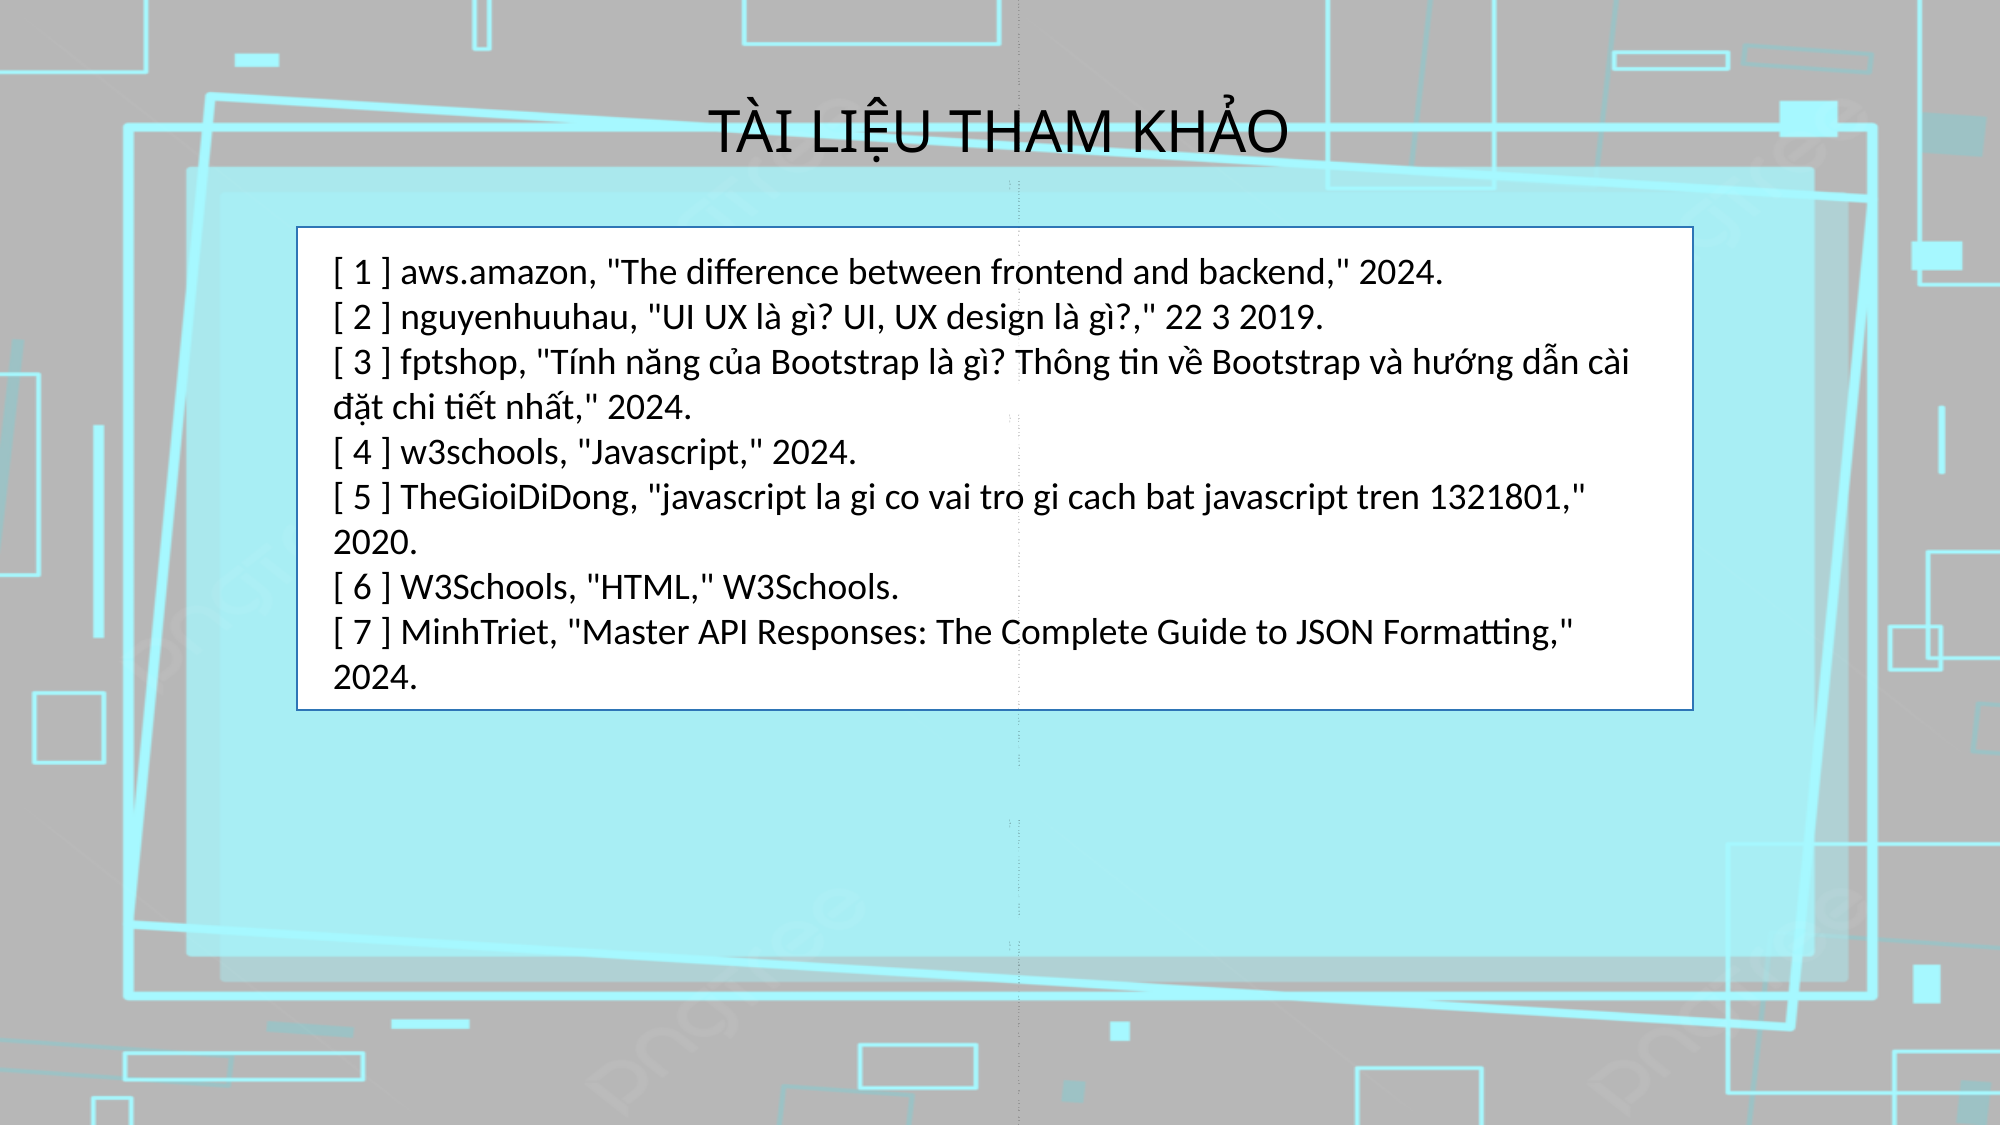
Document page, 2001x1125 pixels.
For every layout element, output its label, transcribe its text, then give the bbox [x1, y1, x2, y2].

text_box [296, 226, 997, 711]
table_cell [5] [997, 939, 1006, 1125]
text_box [ 1 ] aws.amazon, "The difference between frontend and backend," 2024. [ 2 ] nguyenhuuhau, "UI UX là gì? UI, UX design là gì?," 22 3 2019. [ 3 ] fptshop, "Tính năng của Bootstrap là gì? Thông tin về Bootstrap và hướng dẫn cài đặt chi tiết nhất," 2024. [ 4 ] w3schools, "Javascript," 2024. [ 5 ] TheGioiDiDong, "javascript la gi co vai tro gi cach bat javascript tren 1321801," 2020. [ 6 ] W3Schools, "HTML," W3Schools. [ 7 ] MinhTriet, "Master API Responses: The Complete Guide to JSON Formatting," 2024. [318, 239, 997, 780]
table_cell w3schools, "Javascript," 2024. [1006, 817, 1015, 939]
text_box TÀI LIỆU THAM KHẢO [1015, 86, 1334, 172]
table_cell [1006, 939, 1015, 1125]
table_header [1] [997, 0, 1006, 178]
text_box [ 1 ] aws.amazon, "The difference between frontend and backend," 2024. [ 2 ] nguyenhuuhau, "UI UX là gì? UI, UX design là gì?," 22 3 2019. [ 3 ] fptshop, "Tính năng của Bootstrap là gì? Thông tin về Bootstrap và hướng dẫn cài đặt chi tiết nhất," 2024. [ 4 ] w3schools, "Javascript," 2024. [ 5 ] TheGioiDiDong, "javascript la gi co vai tro gi cach bat javascript tren 1321801," 2020. [ 6 ] W3Schools, "HTML," W3Schools. [ 7 ] MinhTriet, "Master API Responses: The Complete Guide to JSON Formatting," 2024. [1015, 239, 1662, 780]
table_cell nguyenhuuhau, "UI UX là gì? UI, UX design là gì?," 22 3 2019. [1006, 178, 1015, 412]
table_cell [4] [997, 817, 1006, 939]
table_cell fptshop, "Tính năng của Bootstrap là gì? Thông tin về Bootstrap và hướng dẫn cài đặt chi tiết nhất," 2024. [1006, 412, 1015, 817]
table_cell [3] [997, 412, 1006, 817]
text_box TÀI LIỆU THAM KHẢO [666, 86, 997, 172]
text_box [1015, 226, 1694, 711]
table_cell [2] [997, 178, 1006, 412]
table_header aws.amazon, "The difference between frontend and backend," 2024. [1006, 0, 1015, 178]
